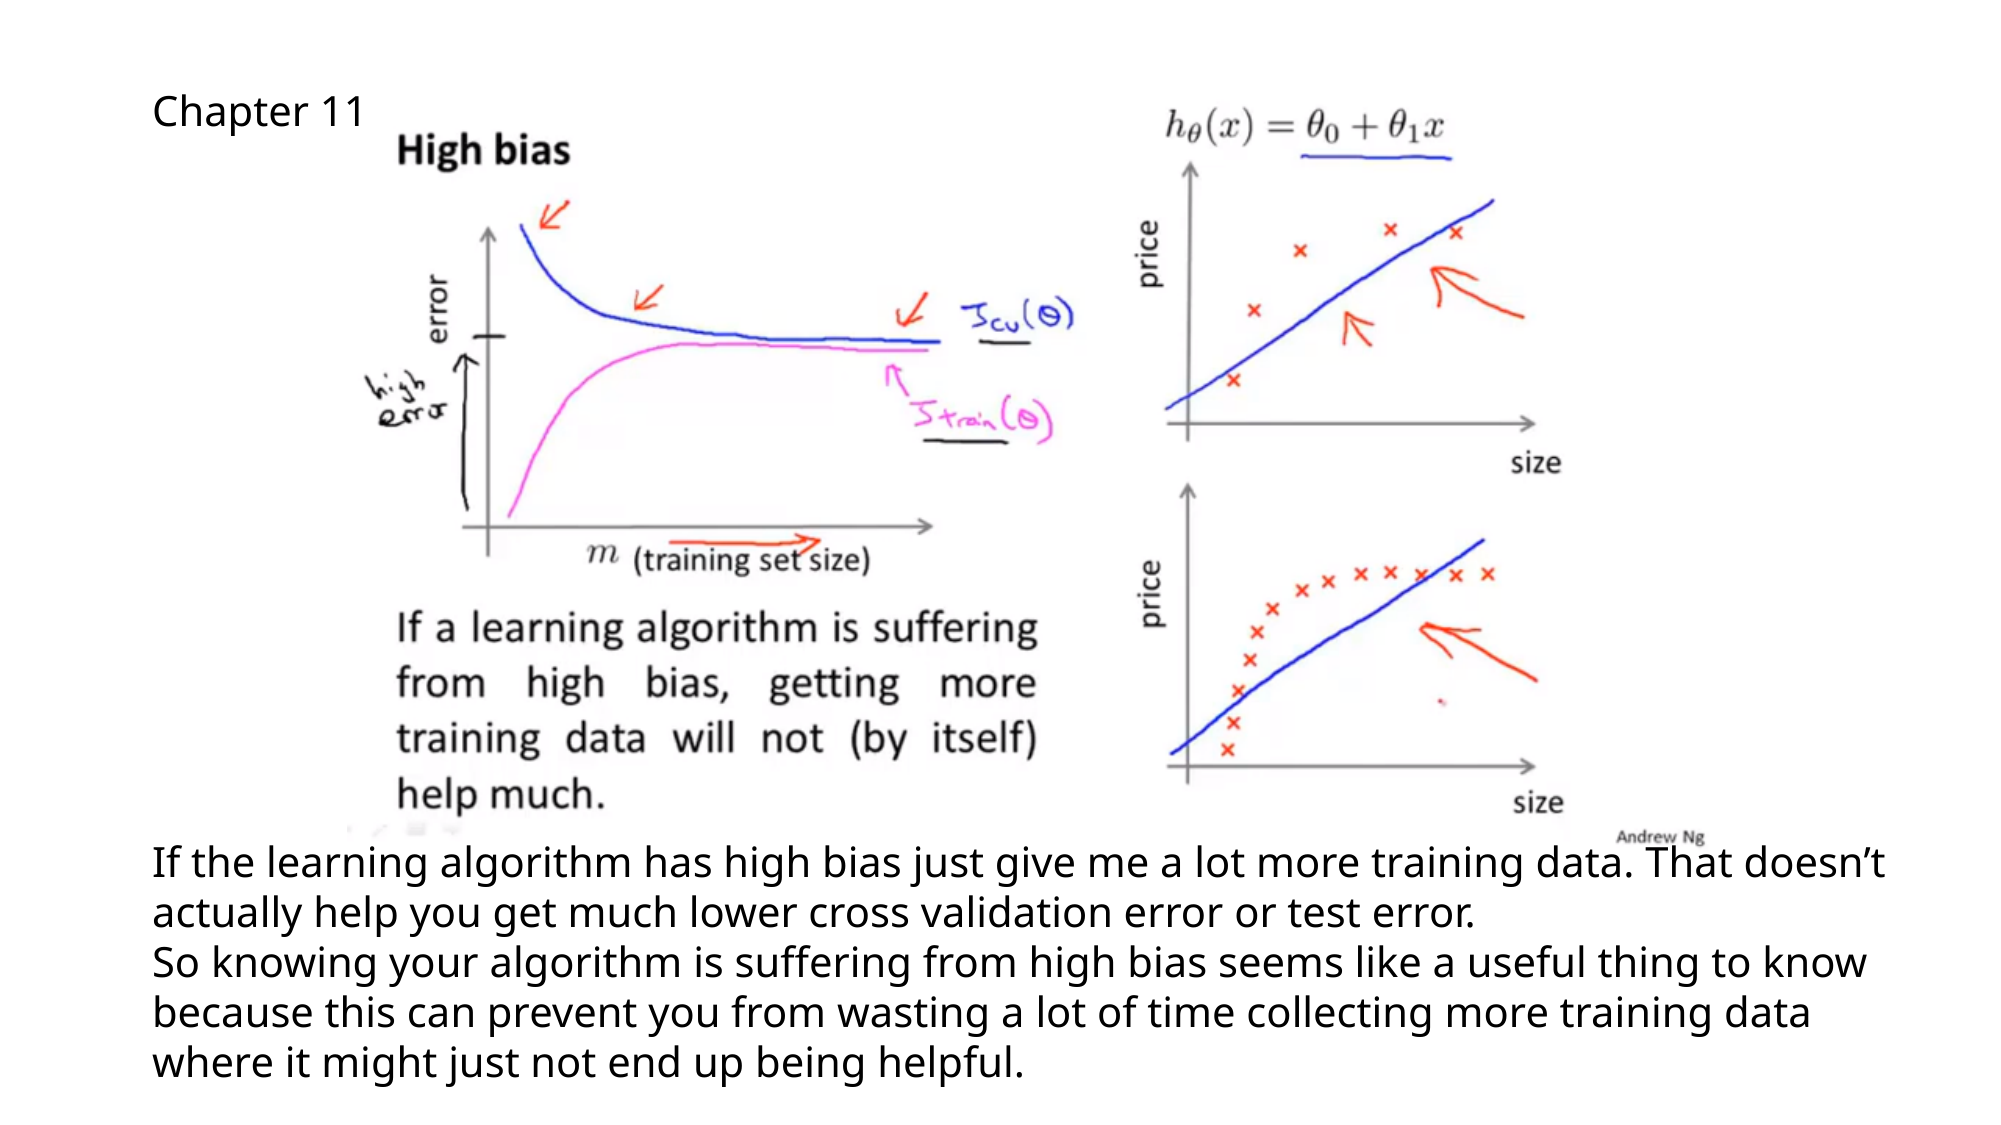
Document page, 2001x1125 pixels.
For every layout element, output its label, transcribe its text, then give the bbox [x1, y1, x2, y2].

picture [347, 77, 1716, 862]
text_box Chapter 11 If the learning algorithm has high bias just give me a lot more training data. That doesn’t actually help you get much lower cross validation error or test error. So knowing your algorithm is suffering from high bias seems like a useful thing to know because this can prevent you from wasting a lot of time collecting more training data where it might just not end up being helpful. [137, 77, 1926, 1125]
